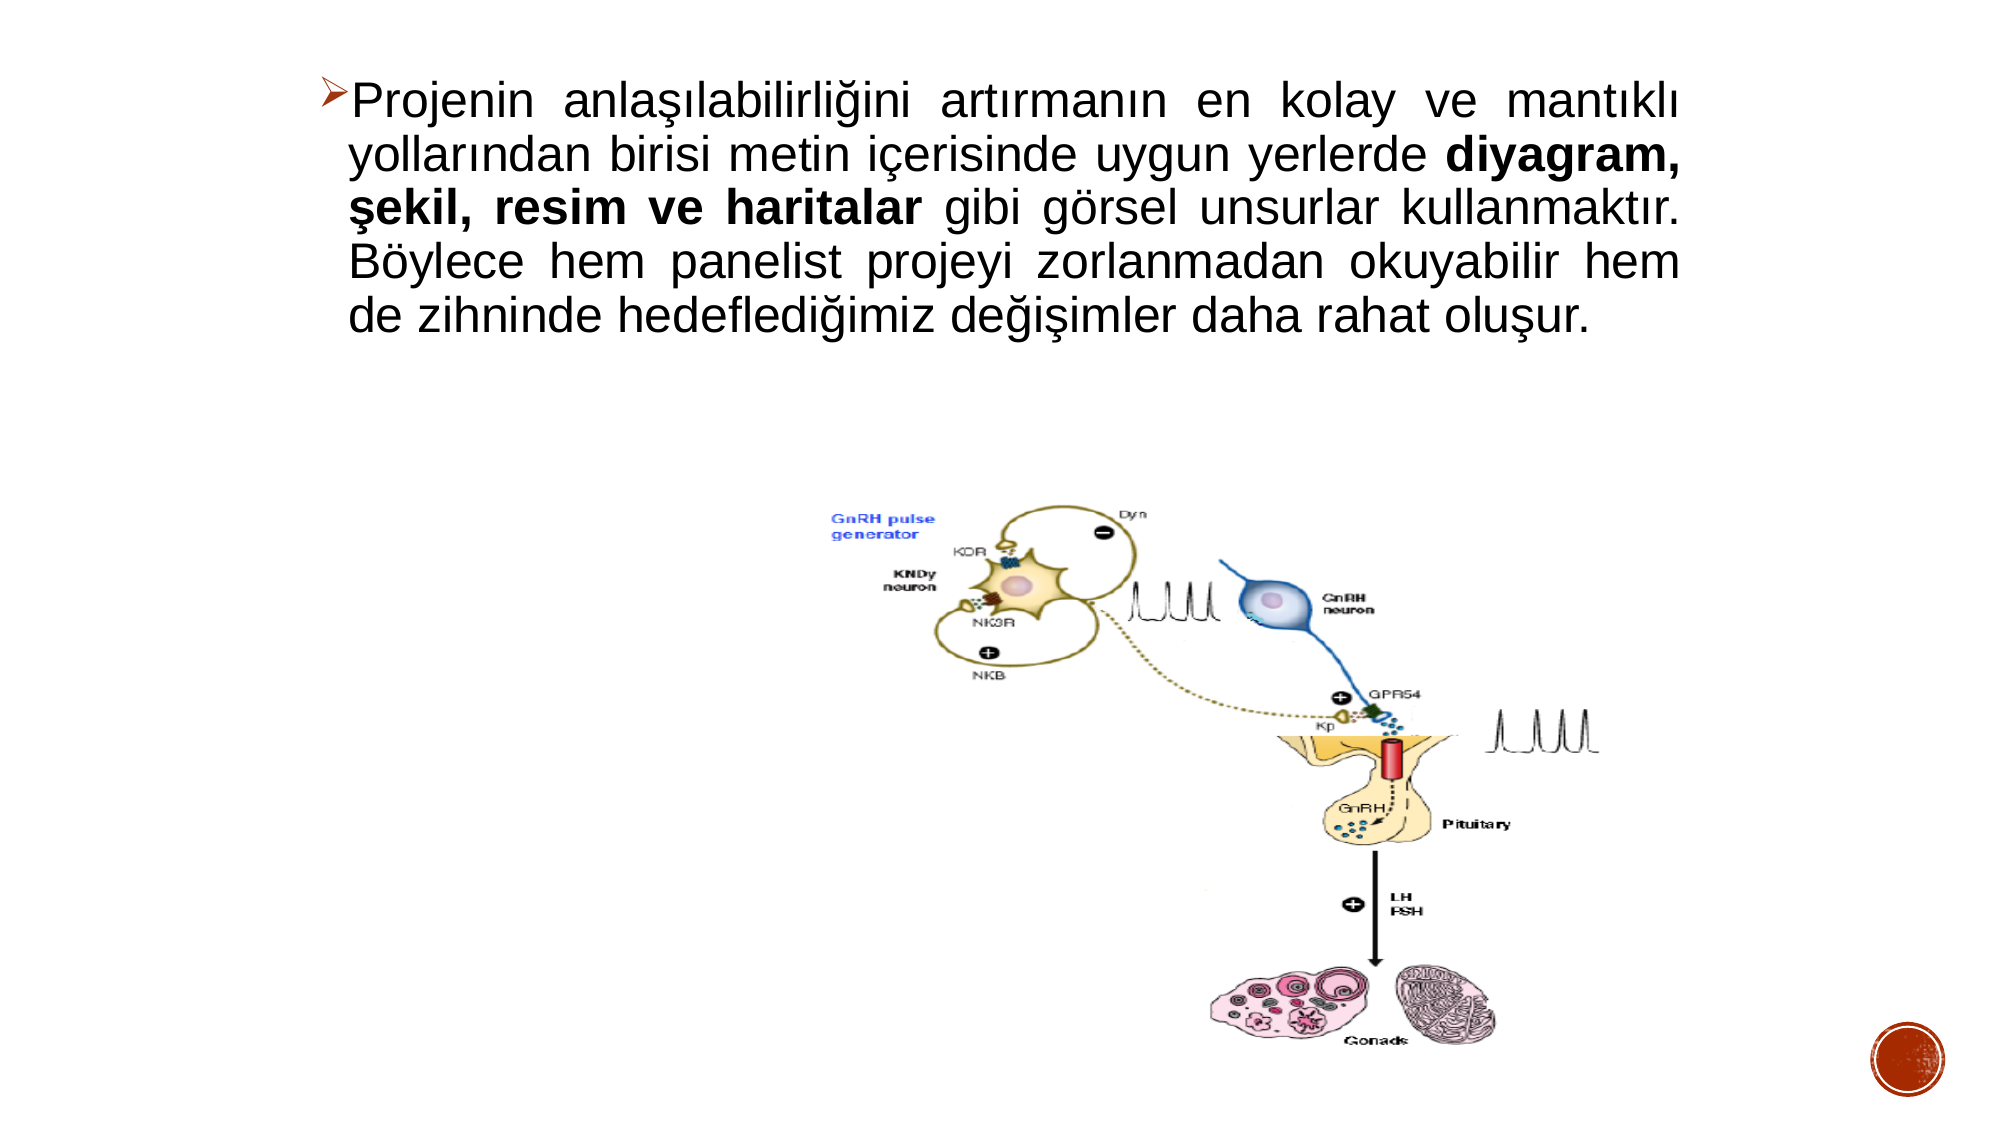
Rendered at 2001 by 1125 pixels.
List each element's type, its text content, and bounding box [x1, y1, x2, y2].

list Projenin anlaşılabilirliğini artırmanın en kolay ve mantıklı yollarından birisi metin içerisinde uygun yerlerde diyagram, şekil, resim ve haritalar gibi görsel unsurlar kullanmaktır. Böylece hem panelist projeyi zorlanmadan okuyabilir hem de zihninde hedeflediğimiz değişimler daha rahat oluşur. [303, 66, 1697, 445]
picture [826, 505, 1624, 1054]
